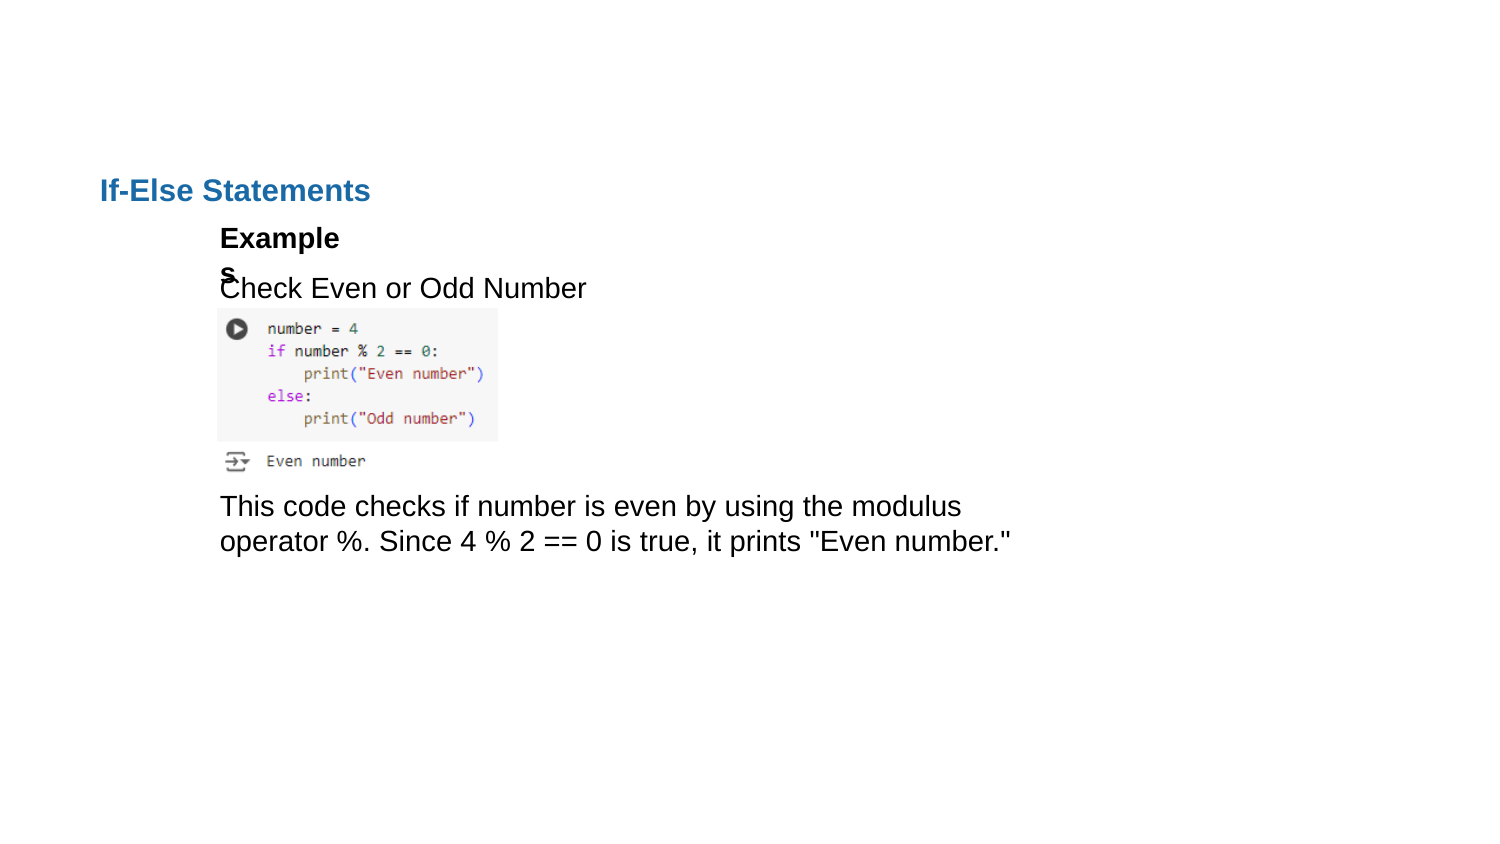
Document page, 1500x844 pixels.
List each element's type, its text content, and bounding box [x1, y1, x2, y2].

picture [217, 308, 498, 477]
text_box This code checks if number is even by using the modulus operator %. Since 4 % 2 == 0 is true, it prints "Even number." [208, 482, 1031, 564]
text_box Examples [208, 214, 367, 263]
text_box Check Even or Odd Number [208, 263, 614, 310]
text_box If-Else Statements [88, 165, 412, 214]
